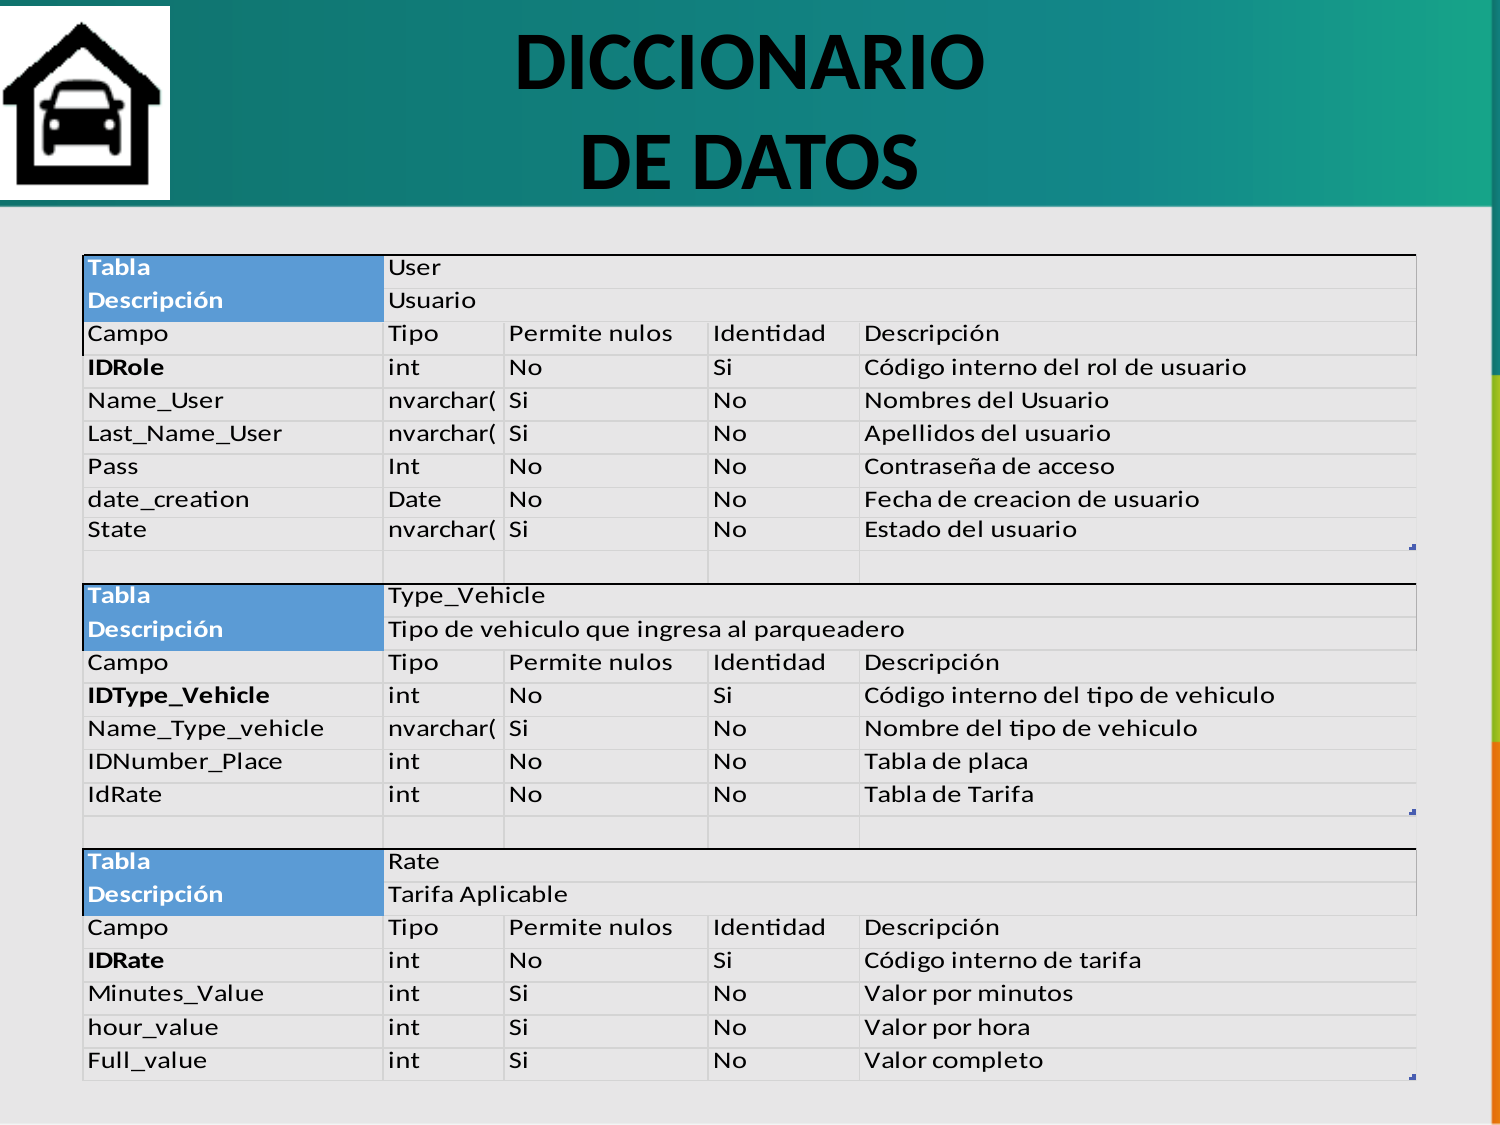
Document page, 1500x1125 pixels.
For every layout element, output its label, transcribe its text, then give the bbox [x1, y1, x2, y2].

picture [0, 0, 1500, 1125]
title DICCIONARIO DE DATOS [485, 12, 1015, 200]
